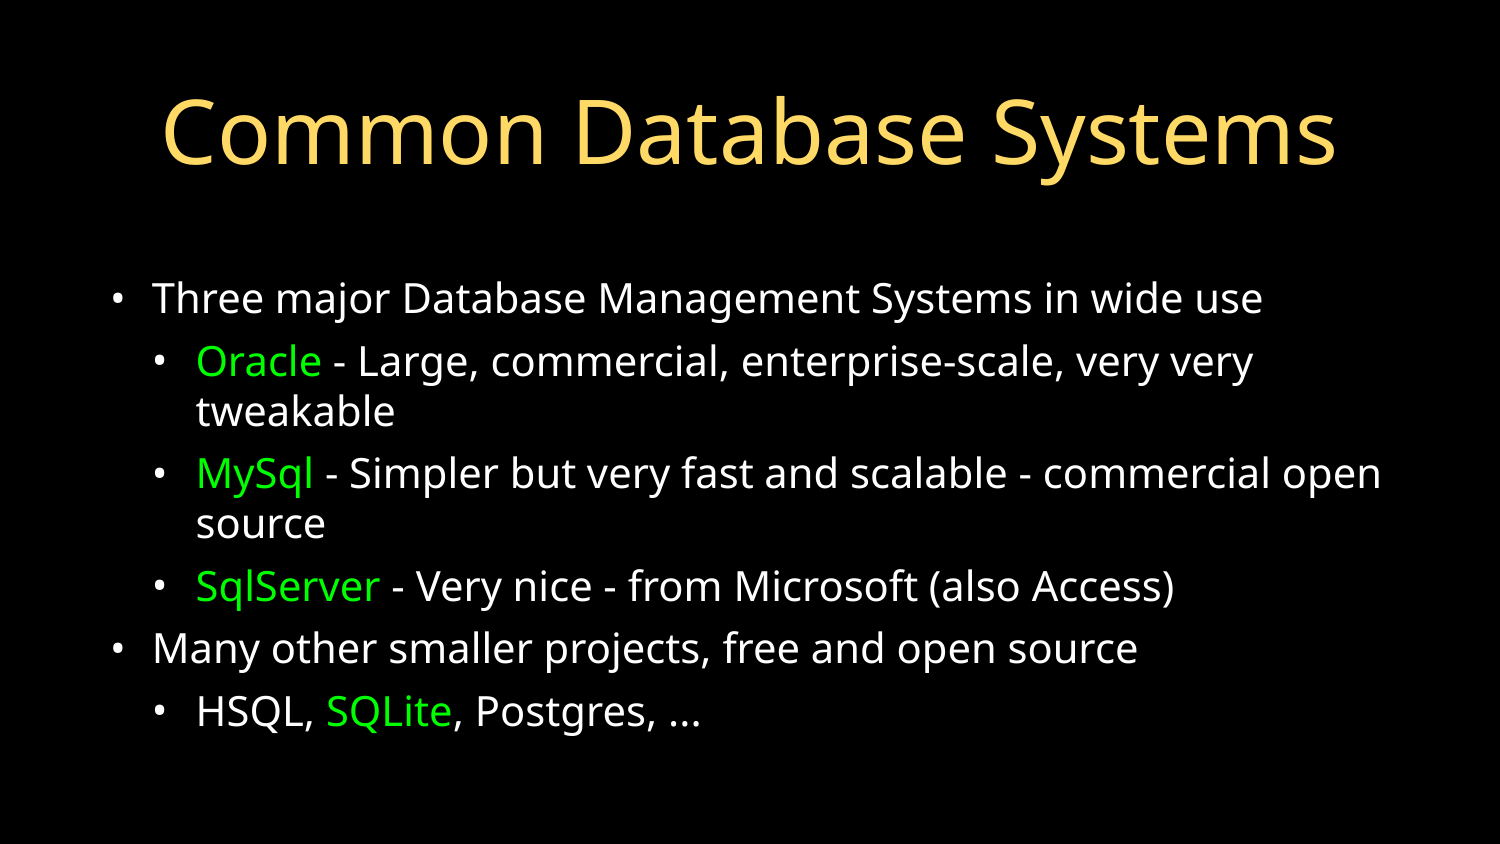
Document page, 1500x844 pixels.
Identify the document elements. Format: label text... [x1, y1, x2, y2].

title Common Database Systems [106, 22, 1393, 235]
list Three major Database Management Systems in wide use Oracle - Large, commercial, enterprise-scale, very very tweakable MySql - Simpler but very fast and scalable - commercial open source SqlServer - Very nice - from Microsoft (also Access) Many other smaller projects, free and open source HSQL, SQLite, Postgres, ... [106, 240, 1393, 767]
